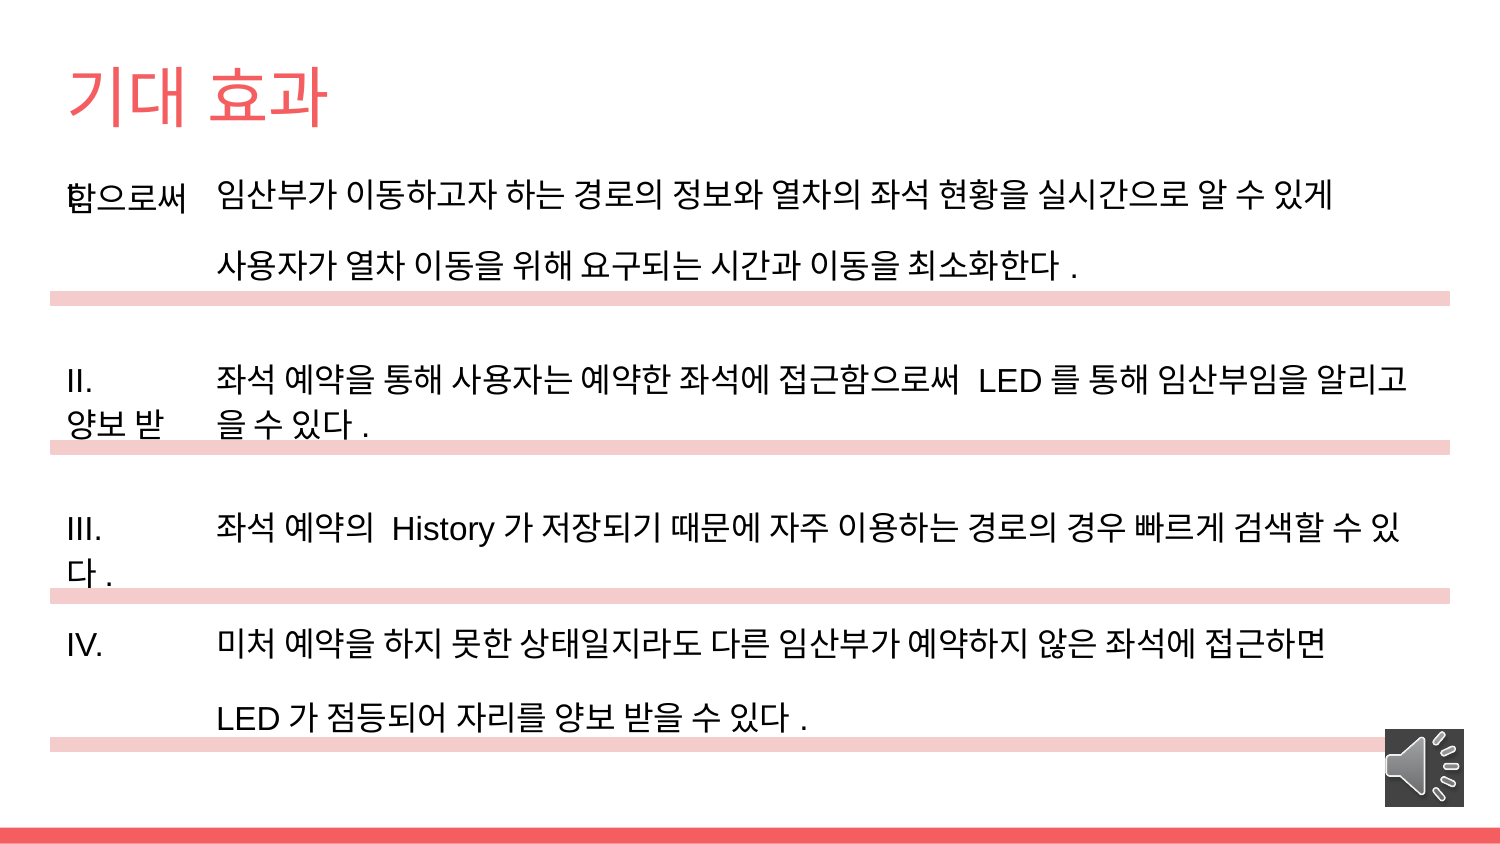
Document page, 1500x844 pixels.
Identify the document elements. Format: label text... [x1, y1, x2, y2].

title 기대 효과 [51, 40, 1449, 143]
list II. 좌석 예약을 통해 사용자는 예약한 좌석에 접근함으로써 LED를 통해 임산부임을 알리고 양보 받 을 수 있다. [51, 337, 1449, 440]
list I. 임산부가 이동하고자 하는 경로의 정보와 열차의 좌석 현황을 실시간으로 알 수 있게 함으로써 사용자가 열차 이동을 위해 요구되는 시간과 이동을 최소화한다. [51, 189, 1449, 291]
text_box [51, 589, 1449, 603]
text_box [51, 440, 1449, 455]
text_box [51, 291, 1449, 306]
list III. 좌석 예약의 History가 저장되기 때문에 자주 이용하는 경로의 경우 빠르게 검색할 수 있다. [51, 486, 1449, 589]
list IV. 미처 예약을 하지 못한 상태일지라도 다른 임산부가 예약하지 않은 좌석에 접근하면 LED가 점등되어 자리를 양보 받을 수 있다. [51, 635, 1449, 737]
picture [1384, 728, 1465, 809]
text_box [51, 737, 1379, 752]
